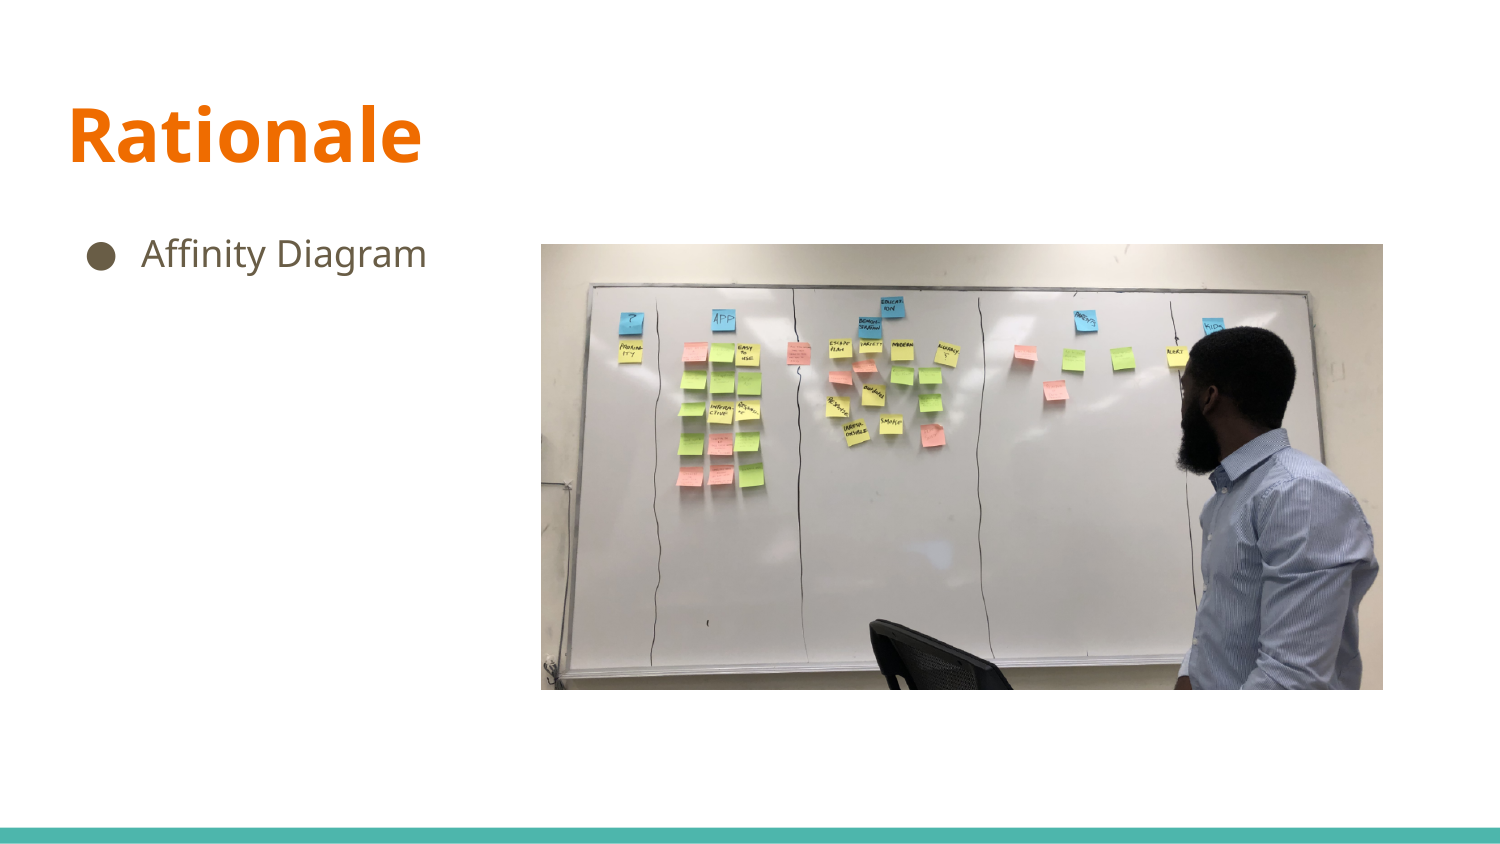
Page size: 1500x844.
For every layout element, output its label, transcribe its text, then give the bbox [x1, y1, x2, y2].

title Rationale [51, 72, 1449, 189]
picture [541, 244, 1383, 690]
list Affinity Diagram [51, 207, 1449, 750]
